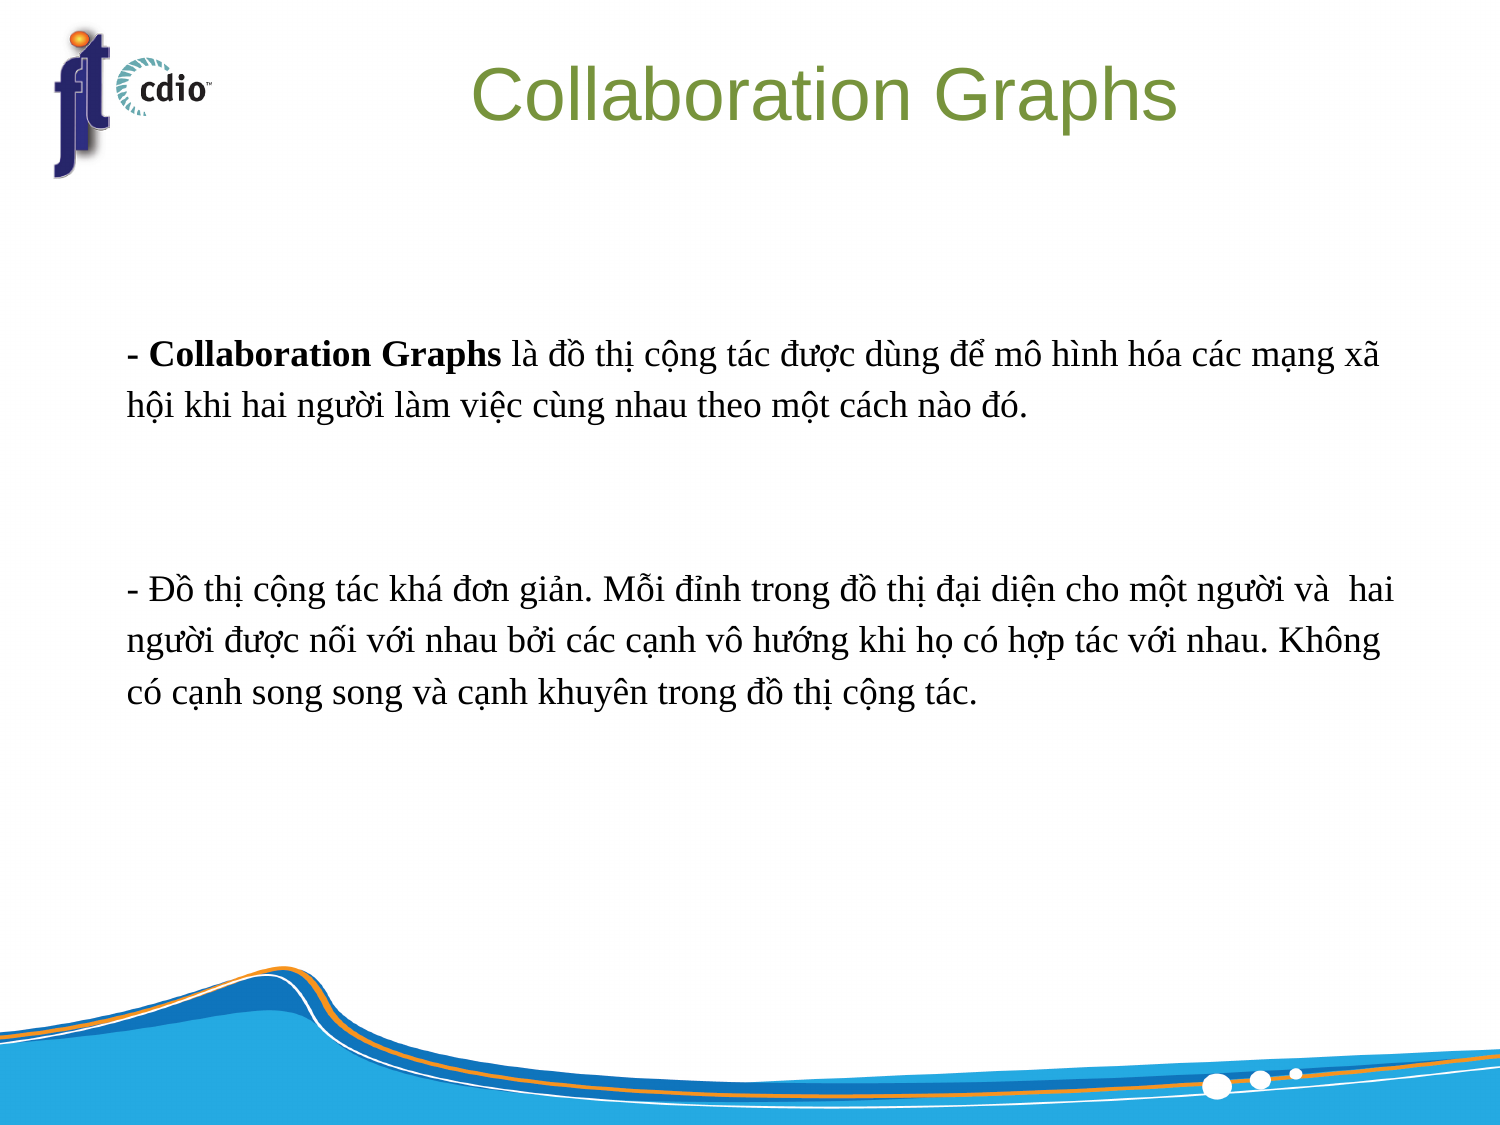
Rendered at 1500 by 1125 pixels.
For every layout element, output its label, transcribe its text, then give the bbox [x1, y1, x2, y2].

picture [0, 0, 1500, 1125]
title Collaboration Graphs [226, 11, 1425, 170]
text_box - Collaboration Graphs là đồ thị cộng tác được dùng để mô hình hóa các mạng xã hội khi hai người làm việc cùng nhau theo một cách nào đó. - Đồ thị cộng tác khá đơn giản. Mỗi đỉnh trong đồ thị đại diện cho một người và hai người được nối với nhau bởi các cạnh vô hướng khi họ có hợp tác với nhau. Không có cạnh song song và cạnh khuyên trong đồ thị cộng tác. [111, 314, 1425, 720]
